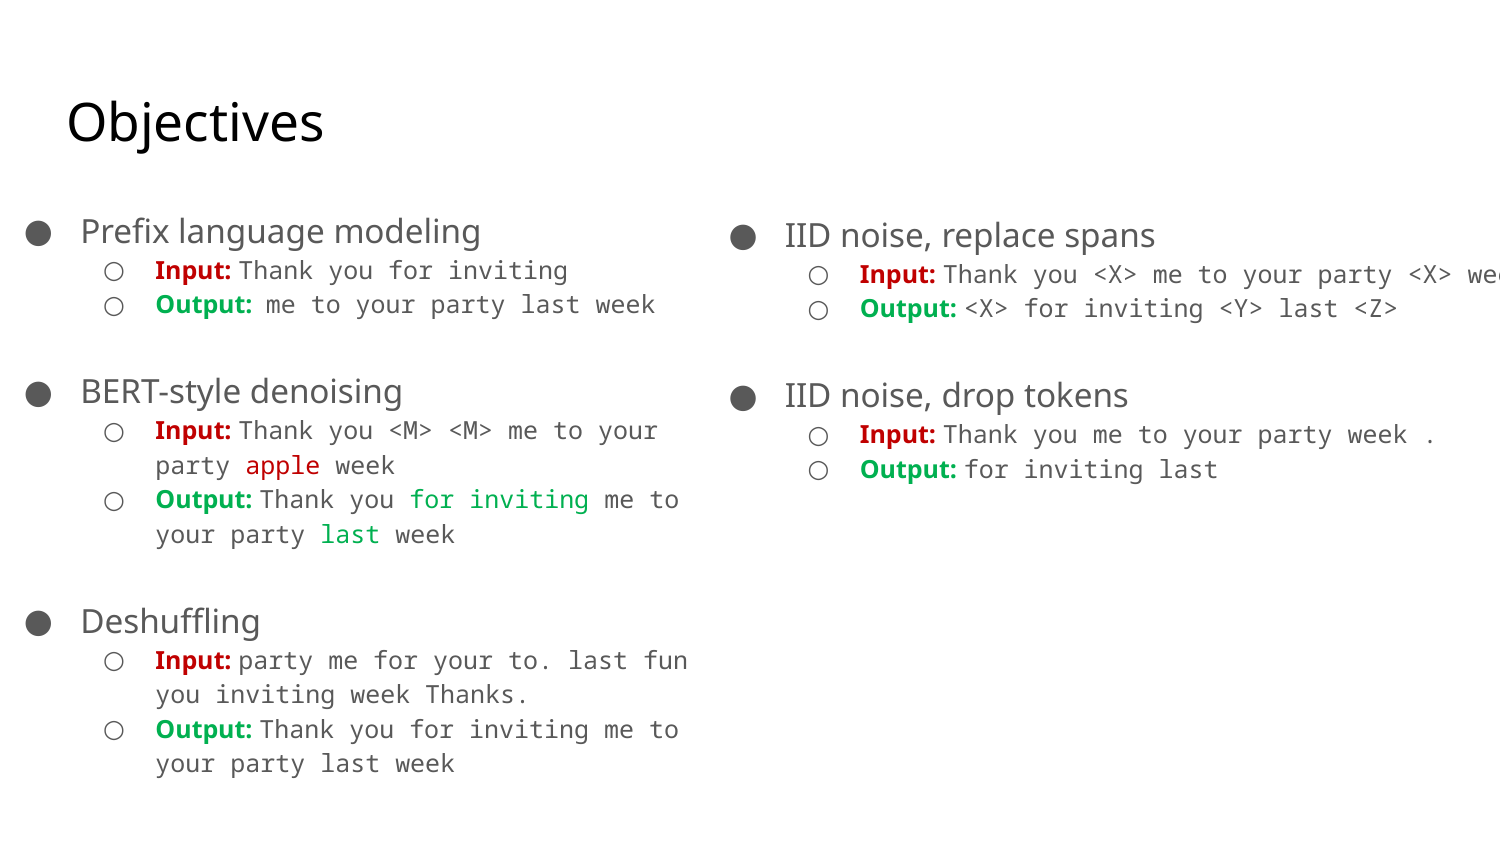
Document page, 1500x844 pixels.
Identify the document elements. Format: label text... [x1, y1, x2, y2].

title Objectives [51, 72, 1449, 167]
list Prefix language modeling Input: Thank you for inviting Output: me to your party last week BERT-style denoising Input: Thank you <M> <M> me to your party apple week Output: Thank you for inviting me to your party last week Deshuffling Input: party me for your to. last fun you inviting week Thanks. Output: Thank you for inviting me to your party last week [0, 189, 738, 832]
text_box IID noise, replace spans Input: Thank you <X> me to your party <X> week Output: <X> for inviting <Y> last <Z> IID noise, drop tokens Input: Thank you me to your party week . Output: for inviting last [694, 193, 1500, 836]
